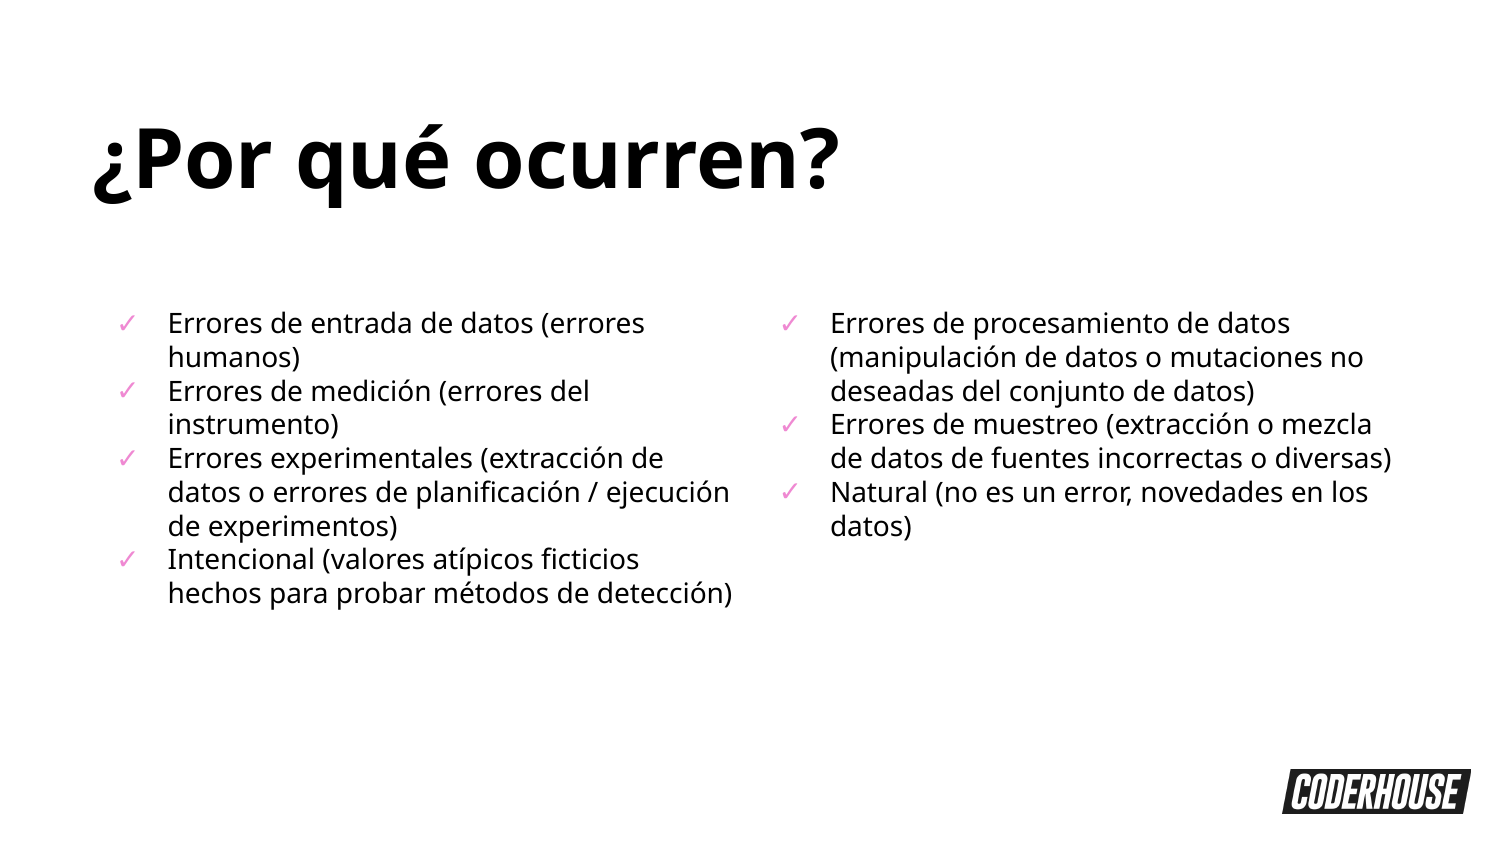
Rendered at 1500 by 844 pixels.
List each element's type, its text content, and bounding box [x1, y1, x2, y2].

picture [1281, 769, 1471, 814]
text_box ¿Por qué ocurren? [77, 101, 1414, 222]
text_box Errores de procesamiento de datos (manipulación de datos o mutaciones no deseadas del conjunto de datos) Errores de muestreo (extracción o mezcla de datos de fuentes incorrectas o diversas) Natural (no es un error, novedades en los datos) [740, 290, 1414, 591]
text_box Errores de entrada de datos (errores humanos) Errores de medición (errores del instrumento) Errores experimentales (extracción de datos o errores de planificación / ejecución de experimentos) Intencional (valores atípicos ficticios hechos para probar métodos de detección) [77, 290, 750, 793]
